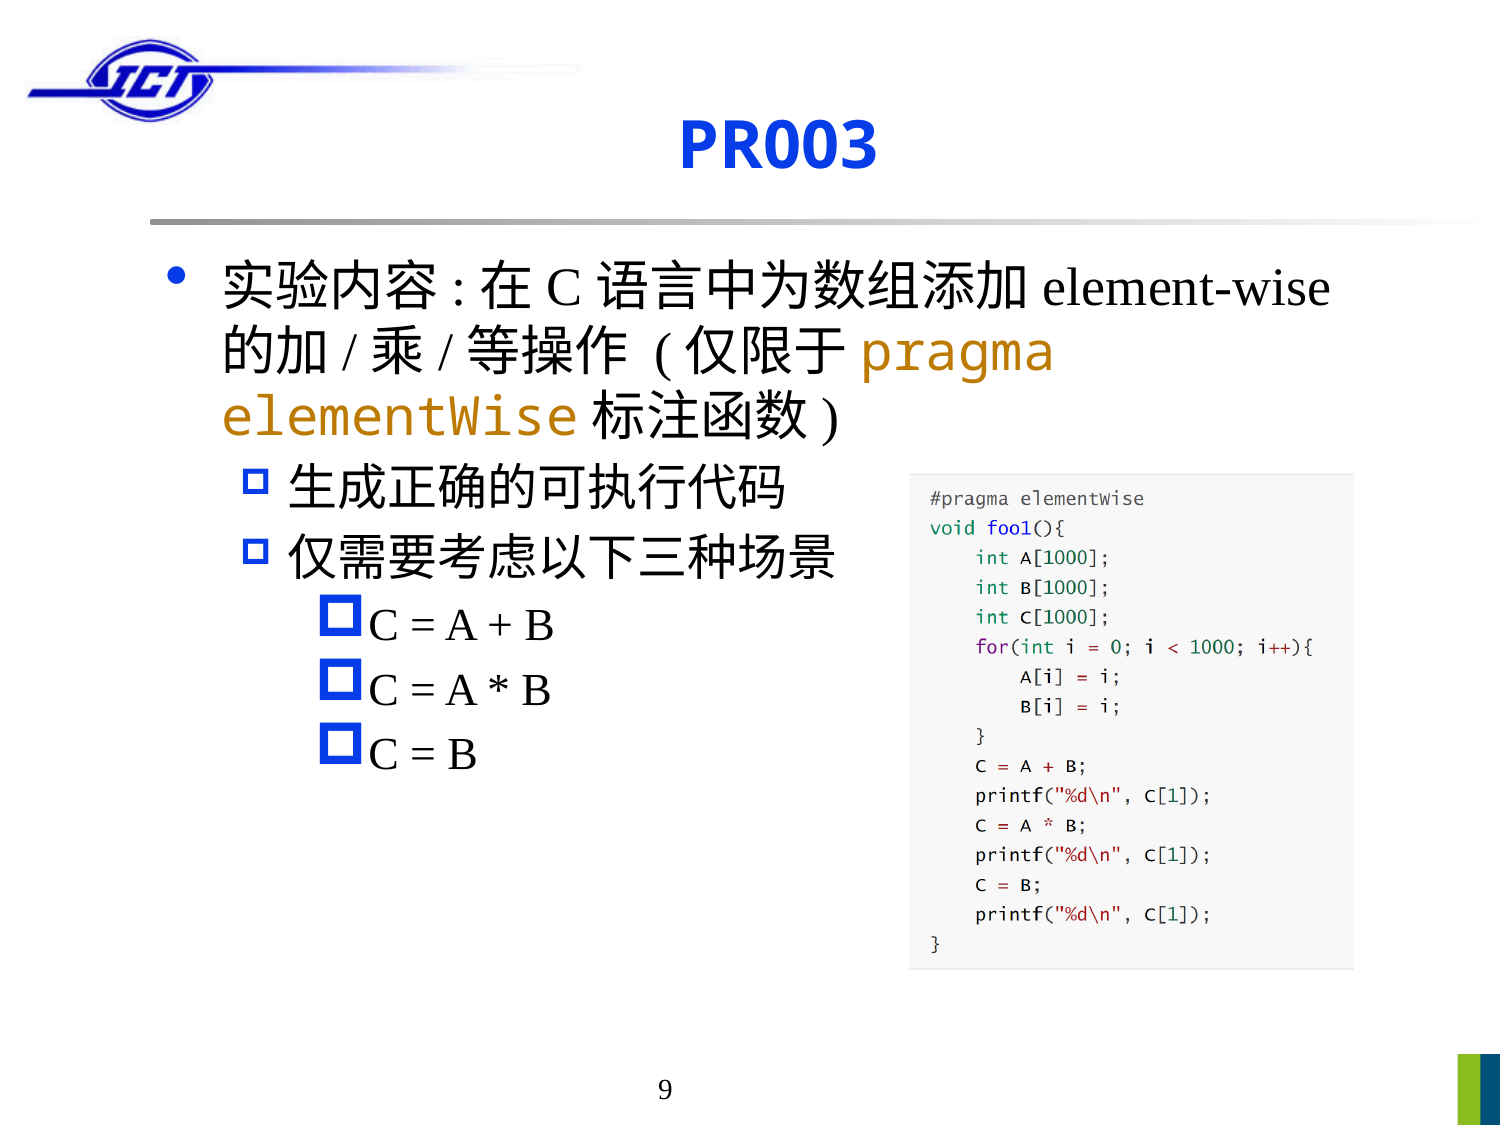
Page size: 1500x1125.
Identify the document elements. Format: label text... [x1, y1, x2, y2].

picture [24, 36, 600, 125]
title PR003 [159, 66, 1397, 217]
list 实验内容:在C语言中为数组添加element-wise的加/乘/等操作 (仅限于pragma elementWise标注函数) 生成正确的可执行代码 仅需要考虑以下三种场景 C = A + B C = A * B C = B [150, 243, 1388, 1013]
picture [909, 467, 1354, 972]
